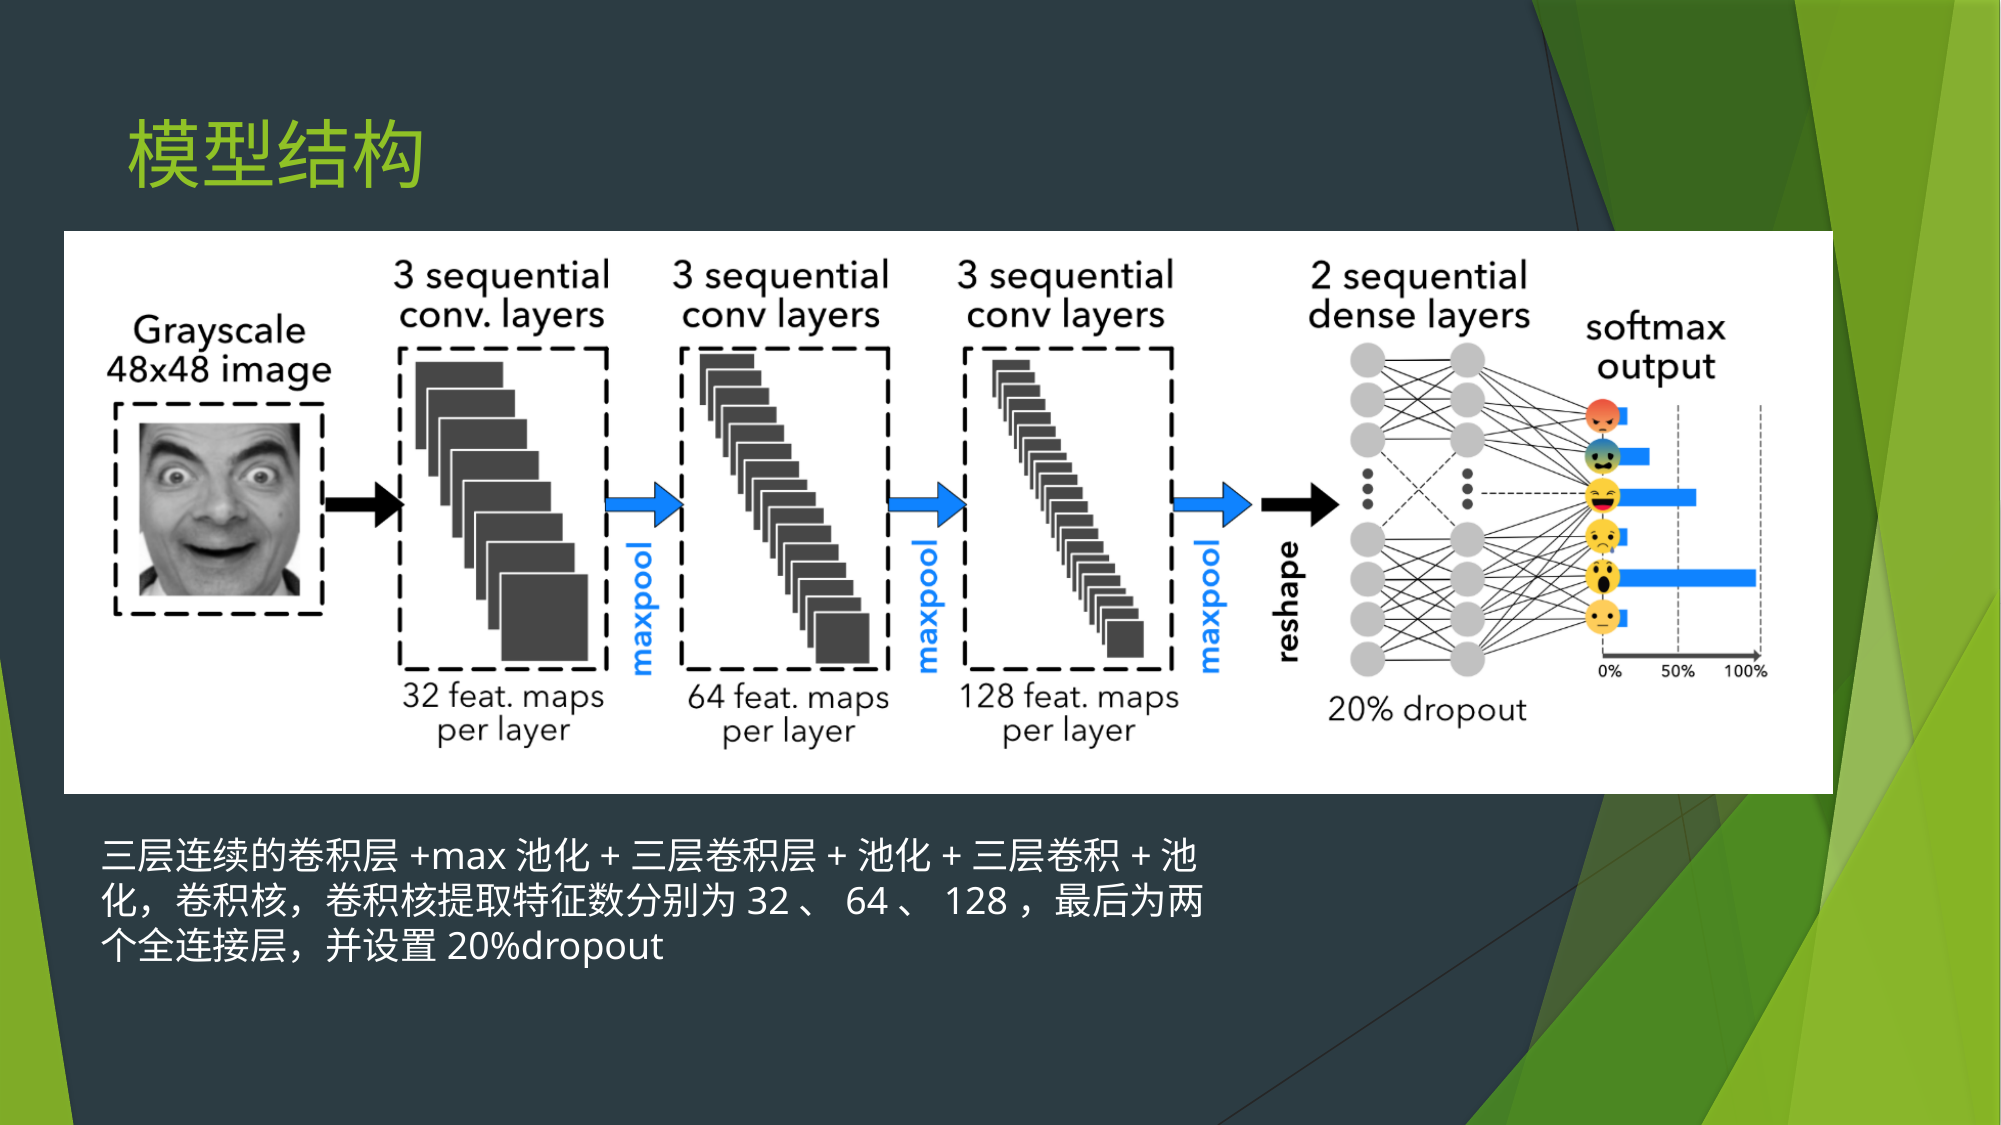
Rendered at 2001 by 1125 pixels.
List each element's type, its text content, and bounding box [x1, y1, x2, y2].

title 模型结构 [111, 99, 1522, 230]
picture [63, 230, 1833, 794]
text_box 三层连续的卷积层+max池化+三层卷积层+池化+三层卷积+池化，卷积核，卷积核提取特征数分别为32、64、128，最后为两个全连接层，并设置20%dropout [85, 824, 1230, 975]
